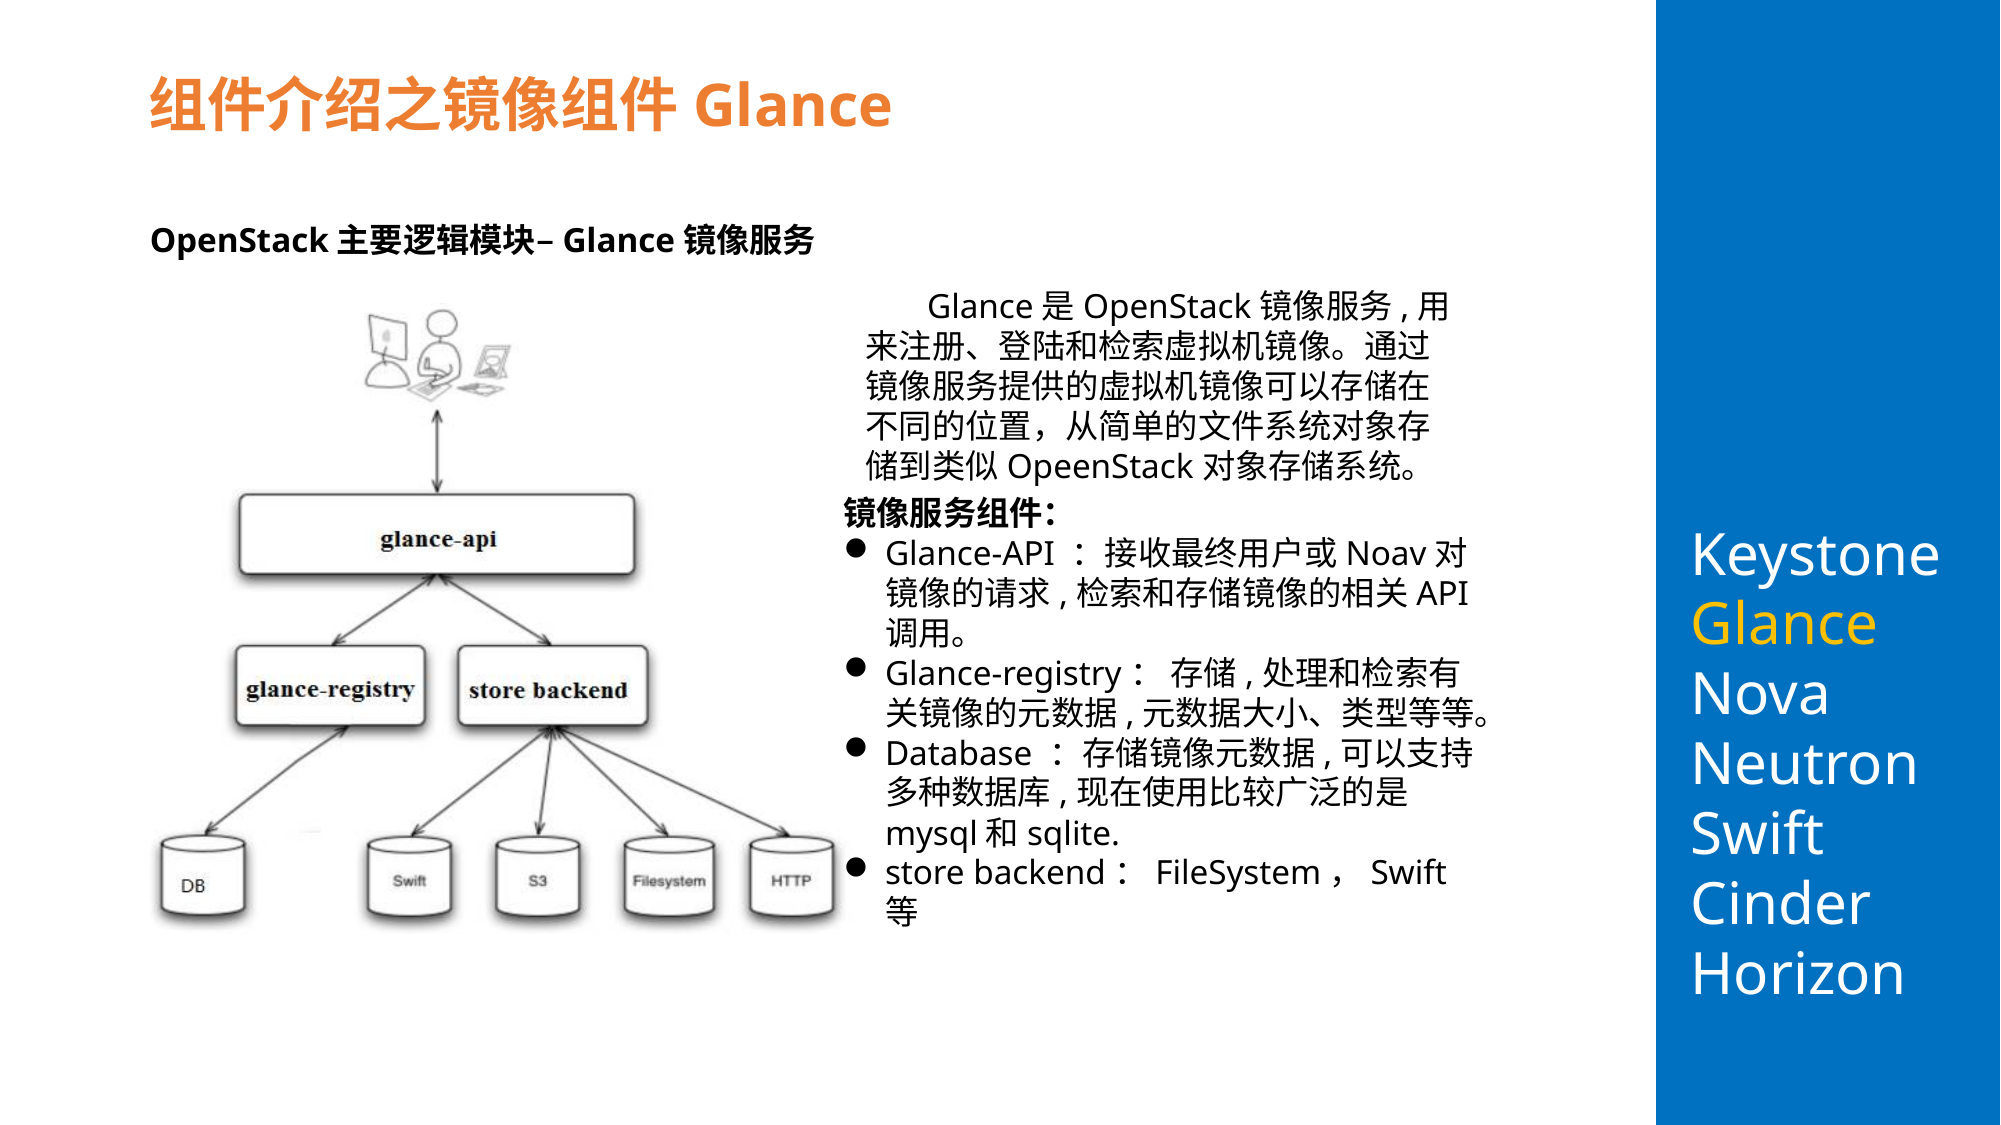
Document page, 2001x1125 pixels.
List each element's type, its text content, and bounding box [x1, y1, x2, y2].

picture [99, 302, 883, 952]
text_box Glance是OpenStack镜像服务,用来注册、登陆和检索虚拟机镜像。通过镜像服务提供的虚拟机镜像可以存储在不同的位置，从简单的文件系统对象存储到类似OpeenStack对象存储系统。 [851, 277, 1477, 484]
text_box 镜像服务组件： Glance-API ：接收最终用户或Noav对镜像的请求,检索和存储镜像的相关API调用。 Glance-registry： 存储,处理和检索有关镜像的元数据,元数据大小、类型等等。 Database ：存储镜像元数据,可以支持多种数据库,现在使用比较广泛的是mysql和sqlite. store backend：FileSystem，Swift等 [883, 484, 1500, 939]
text_box OpenStack主要逻辑模块–Glance镜像服务 [99, 205, 1484, 274]
title Keystone Glance Nova Neutron Swift Cinder Horizon [1675, 59, 1975, 1014]
text_box 组件介绍之镜像组件Glance [133, 59, 1454, 142]
